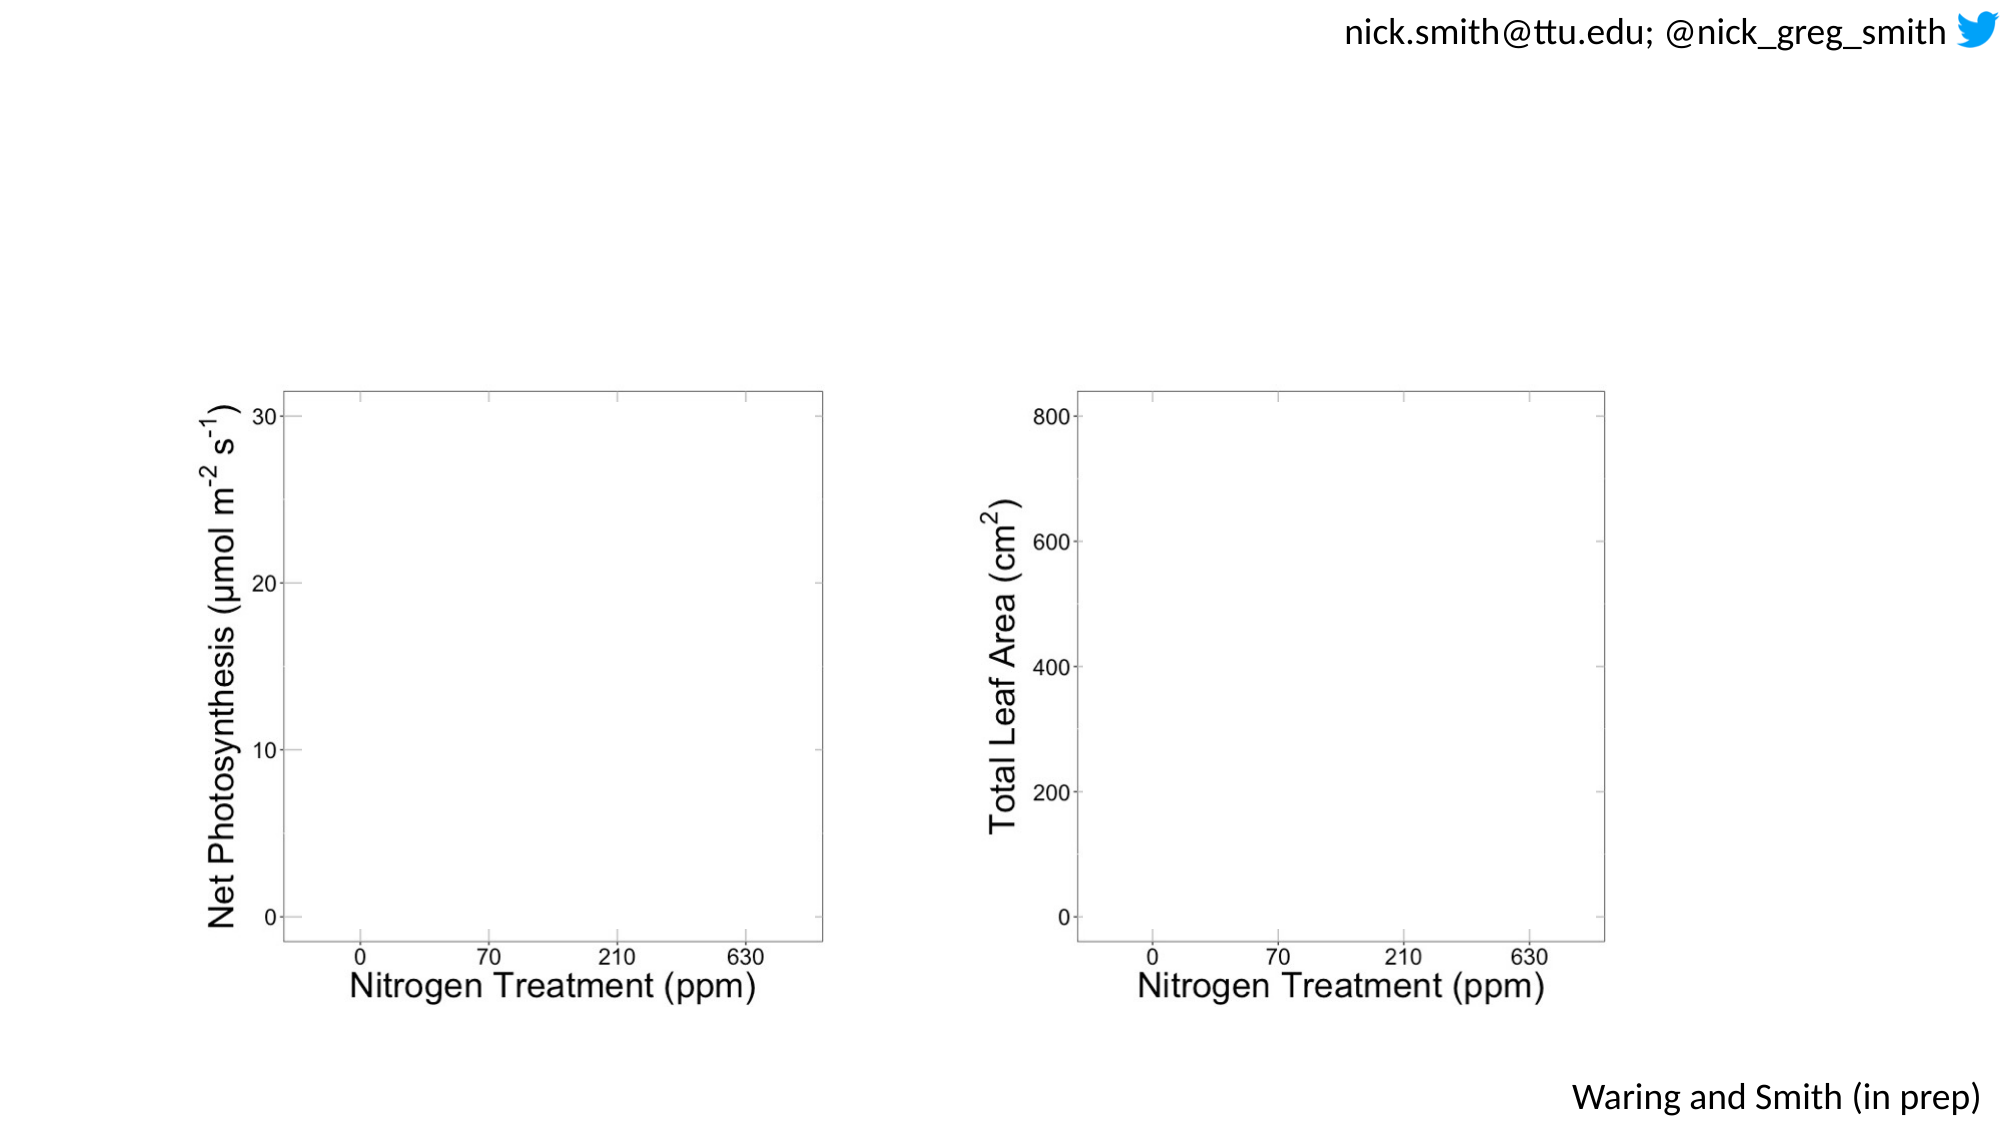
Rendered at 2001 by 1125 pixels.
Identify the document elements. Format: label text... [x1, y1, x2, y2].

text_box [1325, 0, 2000, 60]
text_box Waring and Smith (in prep) [1557, 1064, 1998, 1125]
picture [973, 384, 1612, 1007]
picture [192, 384, 830, 1007]
